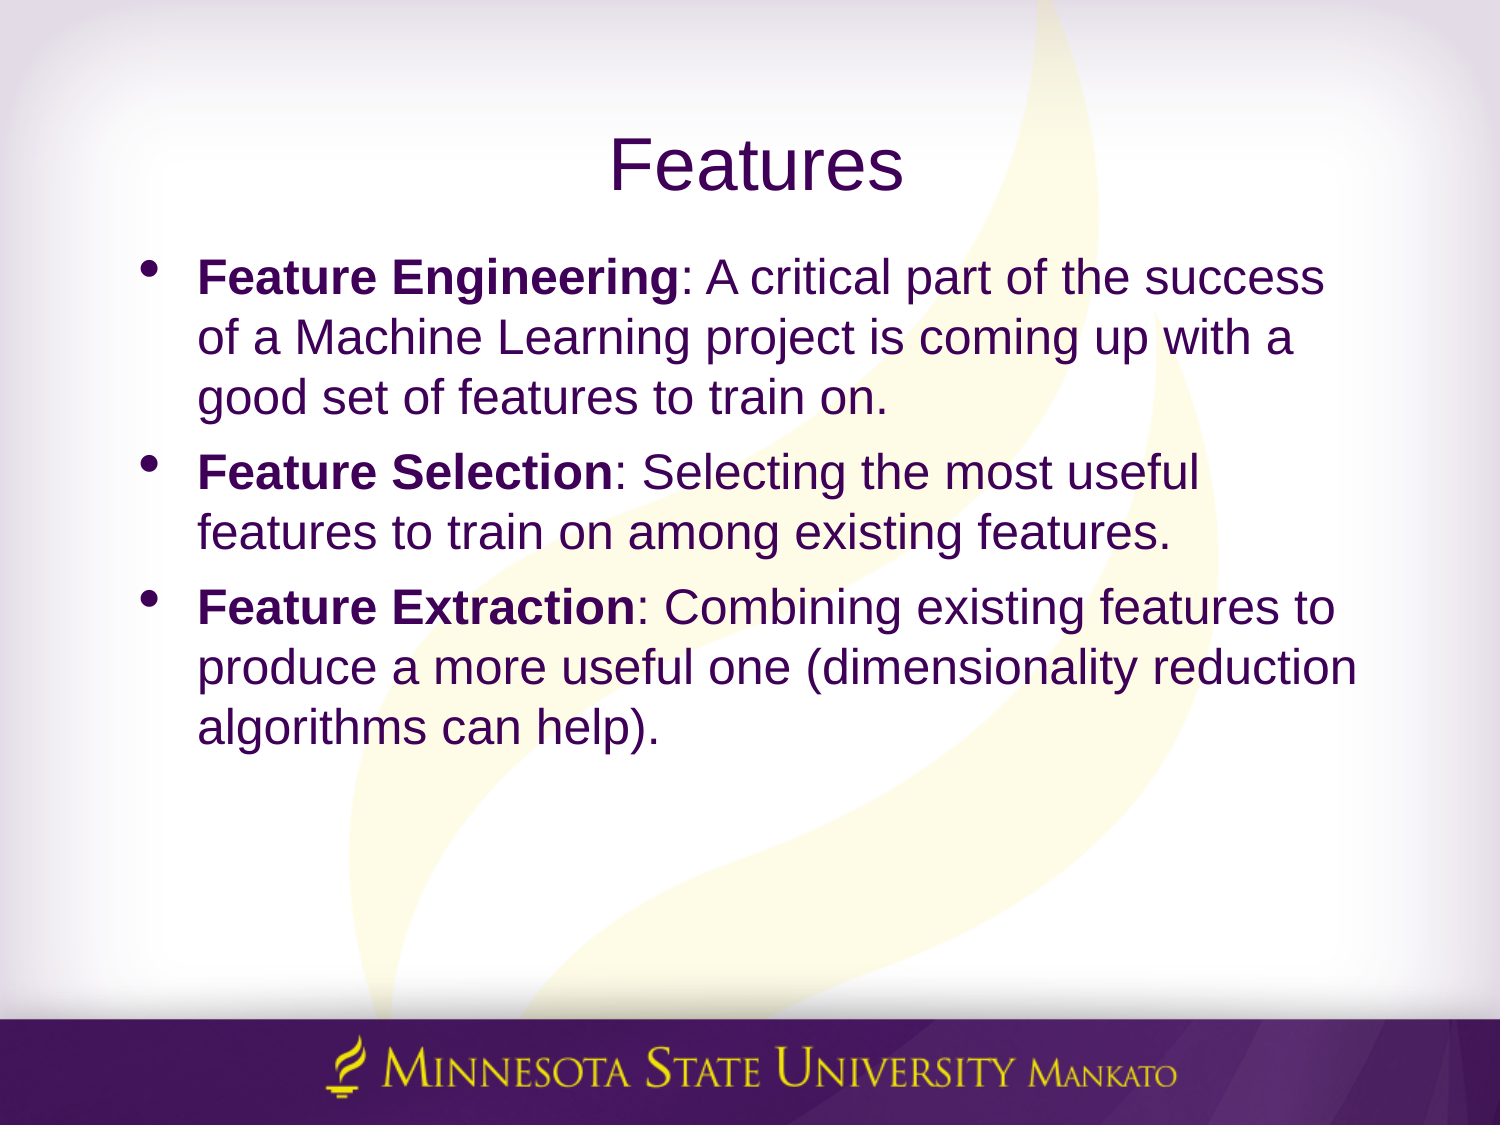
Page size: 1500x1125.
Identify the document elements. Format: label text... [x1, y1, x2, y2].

picture [0, 0, 1500, 1125]
list Feature Engineering: A critical part of the success of a Machine Learning project is coming up with a good set of features to train on. Feature Selection: Selecting the most useful features to train on among existing features. Feature Extraction: Combining existing features to produce a more useful one (dimensionality reduction algorithms can help). [125, 237, 1387, 838]
title Features [126, 62, 1388, 259]
